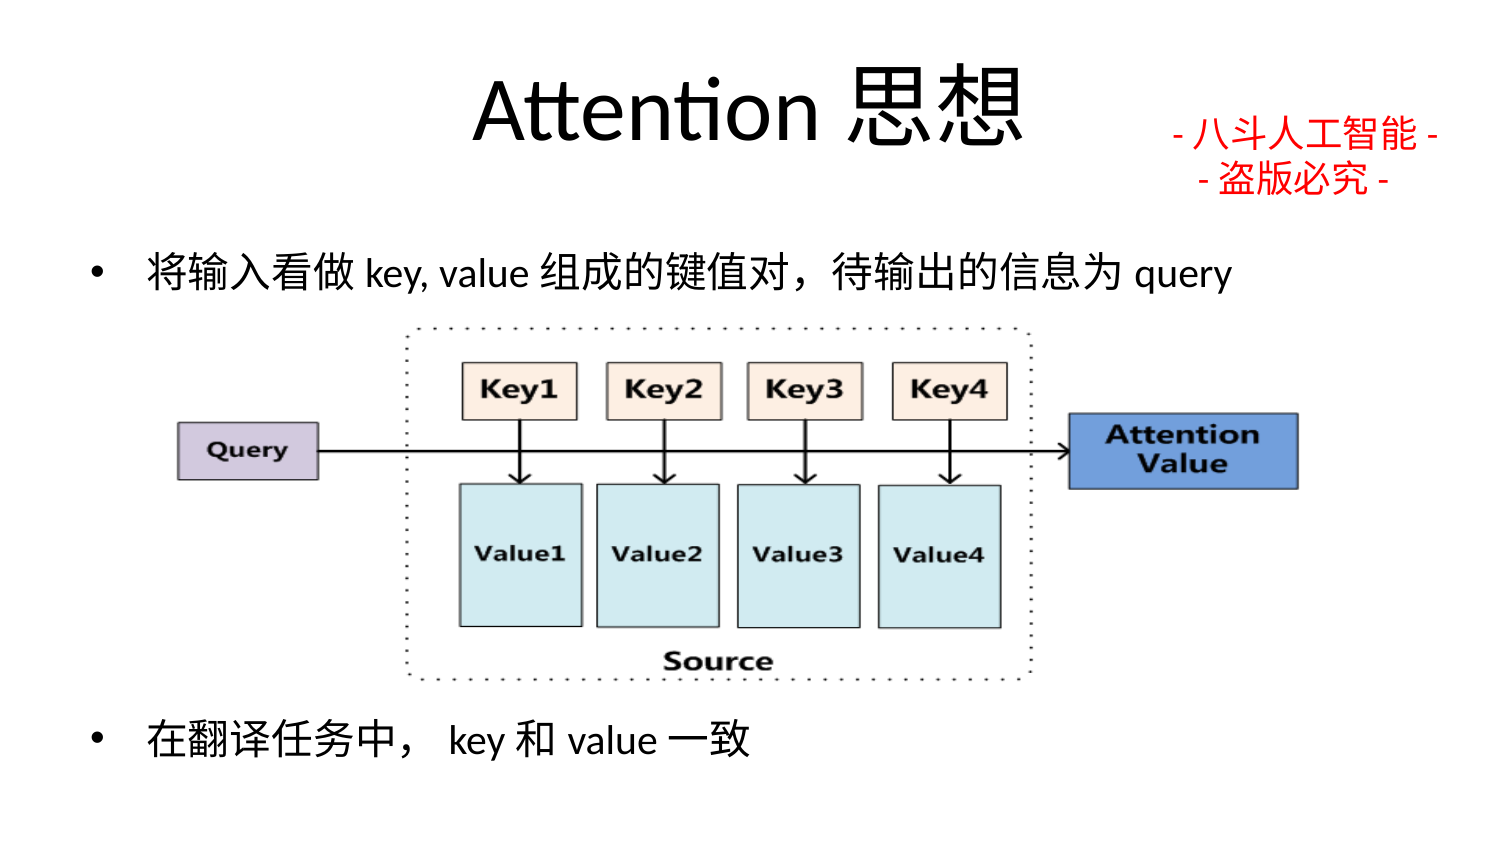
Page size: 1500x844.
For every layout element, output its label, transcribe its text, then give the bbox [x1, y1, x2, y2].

title Attention思想 [75, 33, 1425, 175]
picture [135, 315, 1332, 688]
list 将输入看做key, value组成的键值对，待输出的信息为query 在翻译任务中，key和value一致 [75, 238, 1425, 844]
text_box -八斗人工智能- -盗版必究- [1157, 102, 1500, 208]
